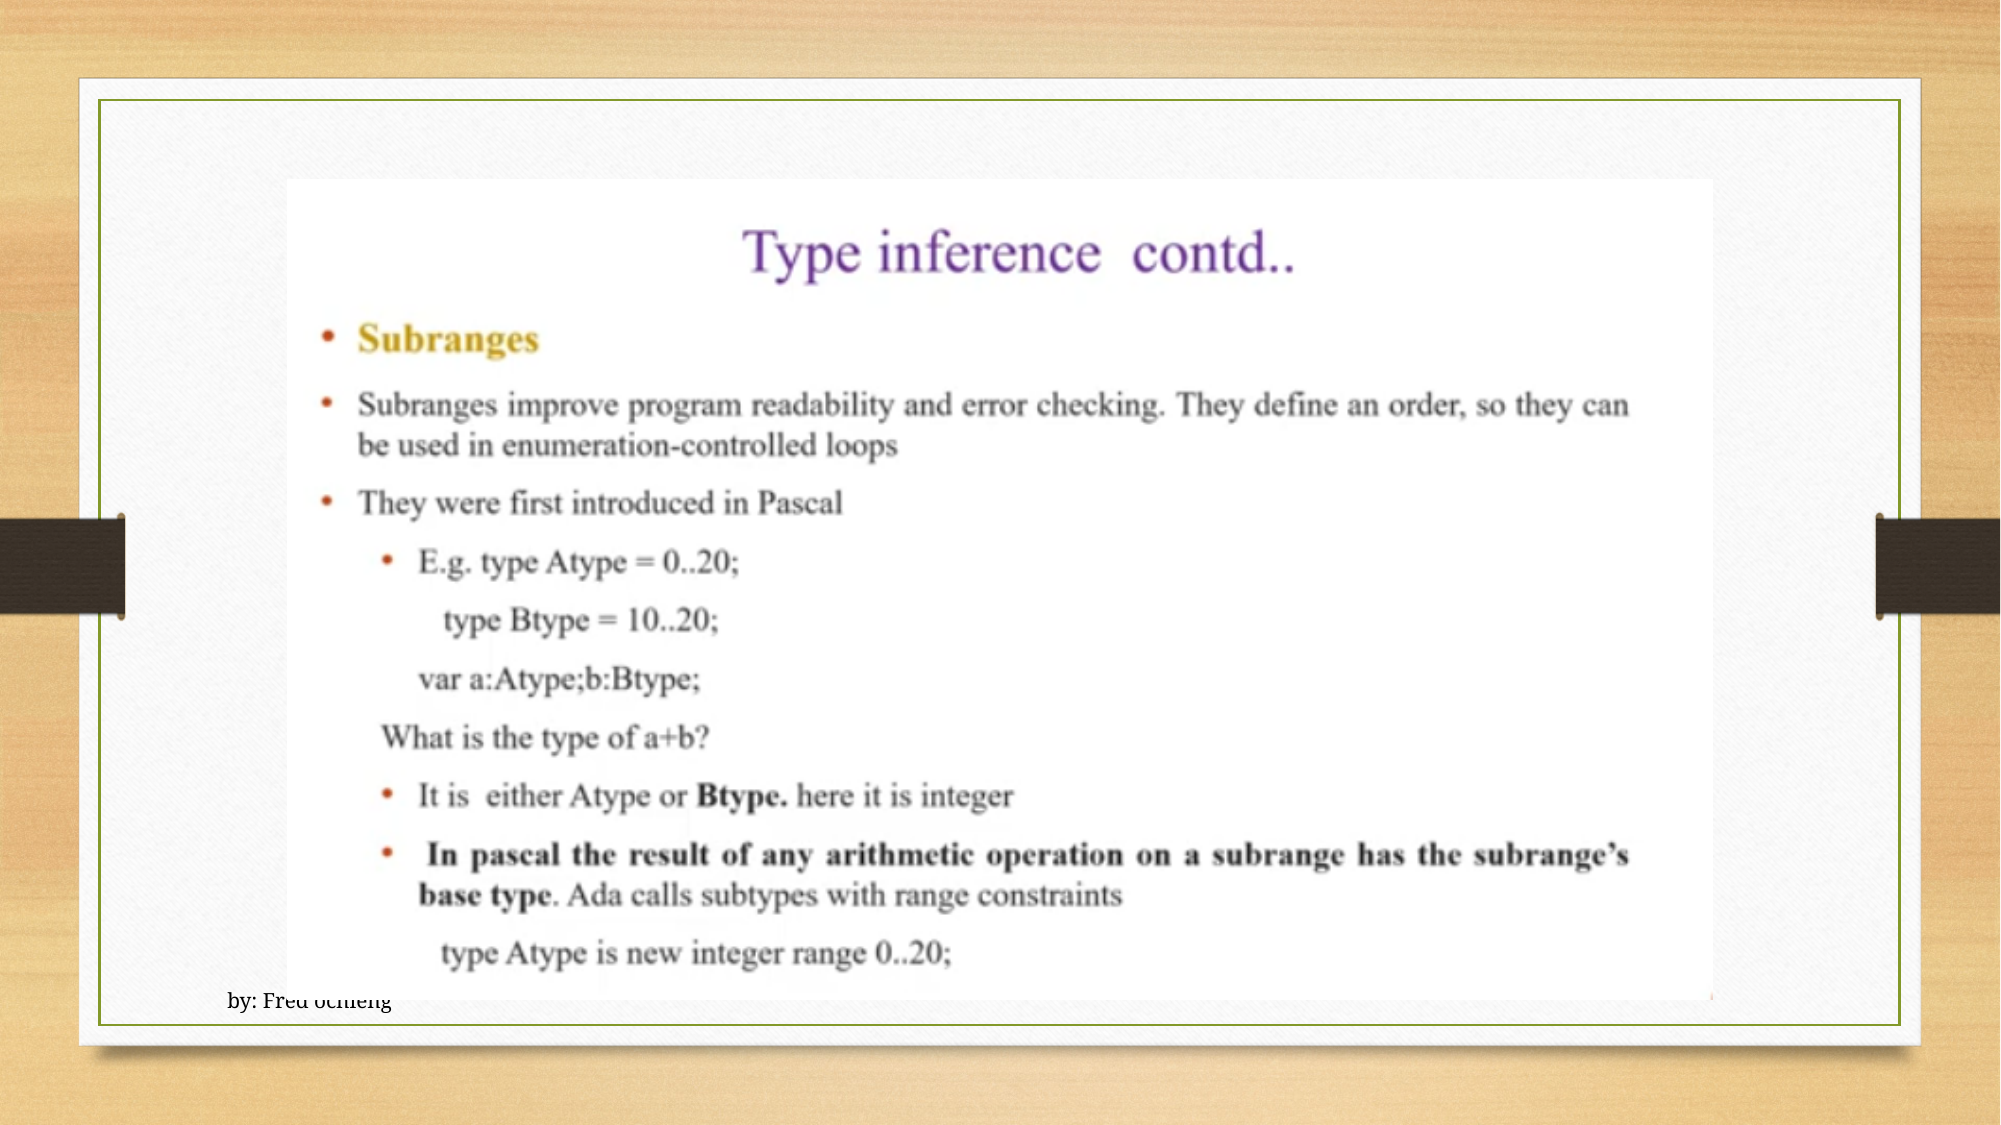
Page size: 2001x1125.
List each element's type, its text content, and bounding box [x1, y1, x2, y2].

picture [0, 0, 2001, 1125]
footer by: Fred ochieng [212, 979, 1411, 1025]
